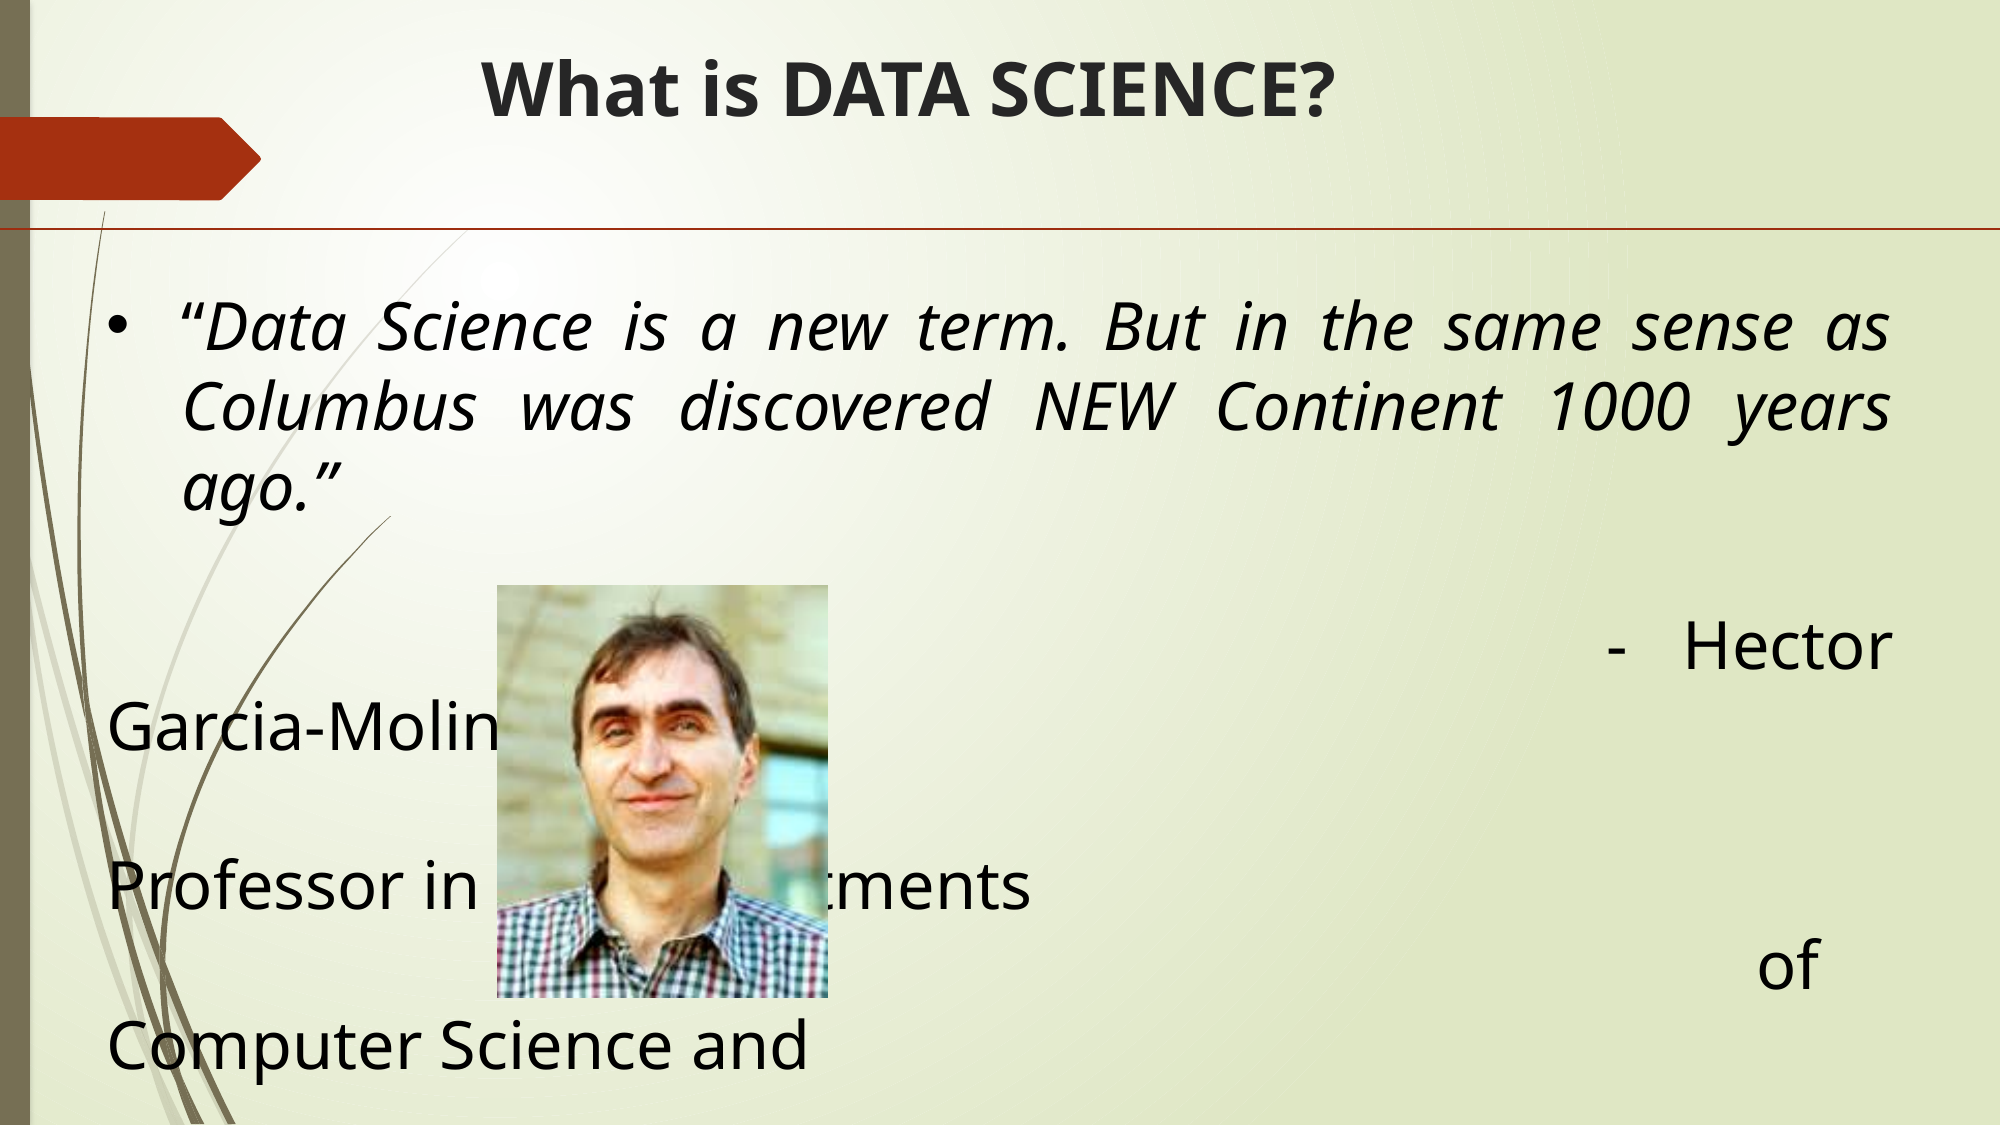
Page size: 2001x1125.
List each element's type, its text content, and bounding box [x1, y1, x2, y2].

text_box “Data Science is a new term. But in the same sense as Columbus was discovered NEW Continent 1000 years ago.” - Hector Garcia-Molina Professor in the Departments of Computer Science and Electrical Engineering of Stanford University [91, 276, 1909, 1125]
title What is DATA SCIENCE? [466, 239, 1879, 247]
title What is DATA SCIENCE? [466, 34, 1879, 228]
picture [497, 584, 828, 999]
